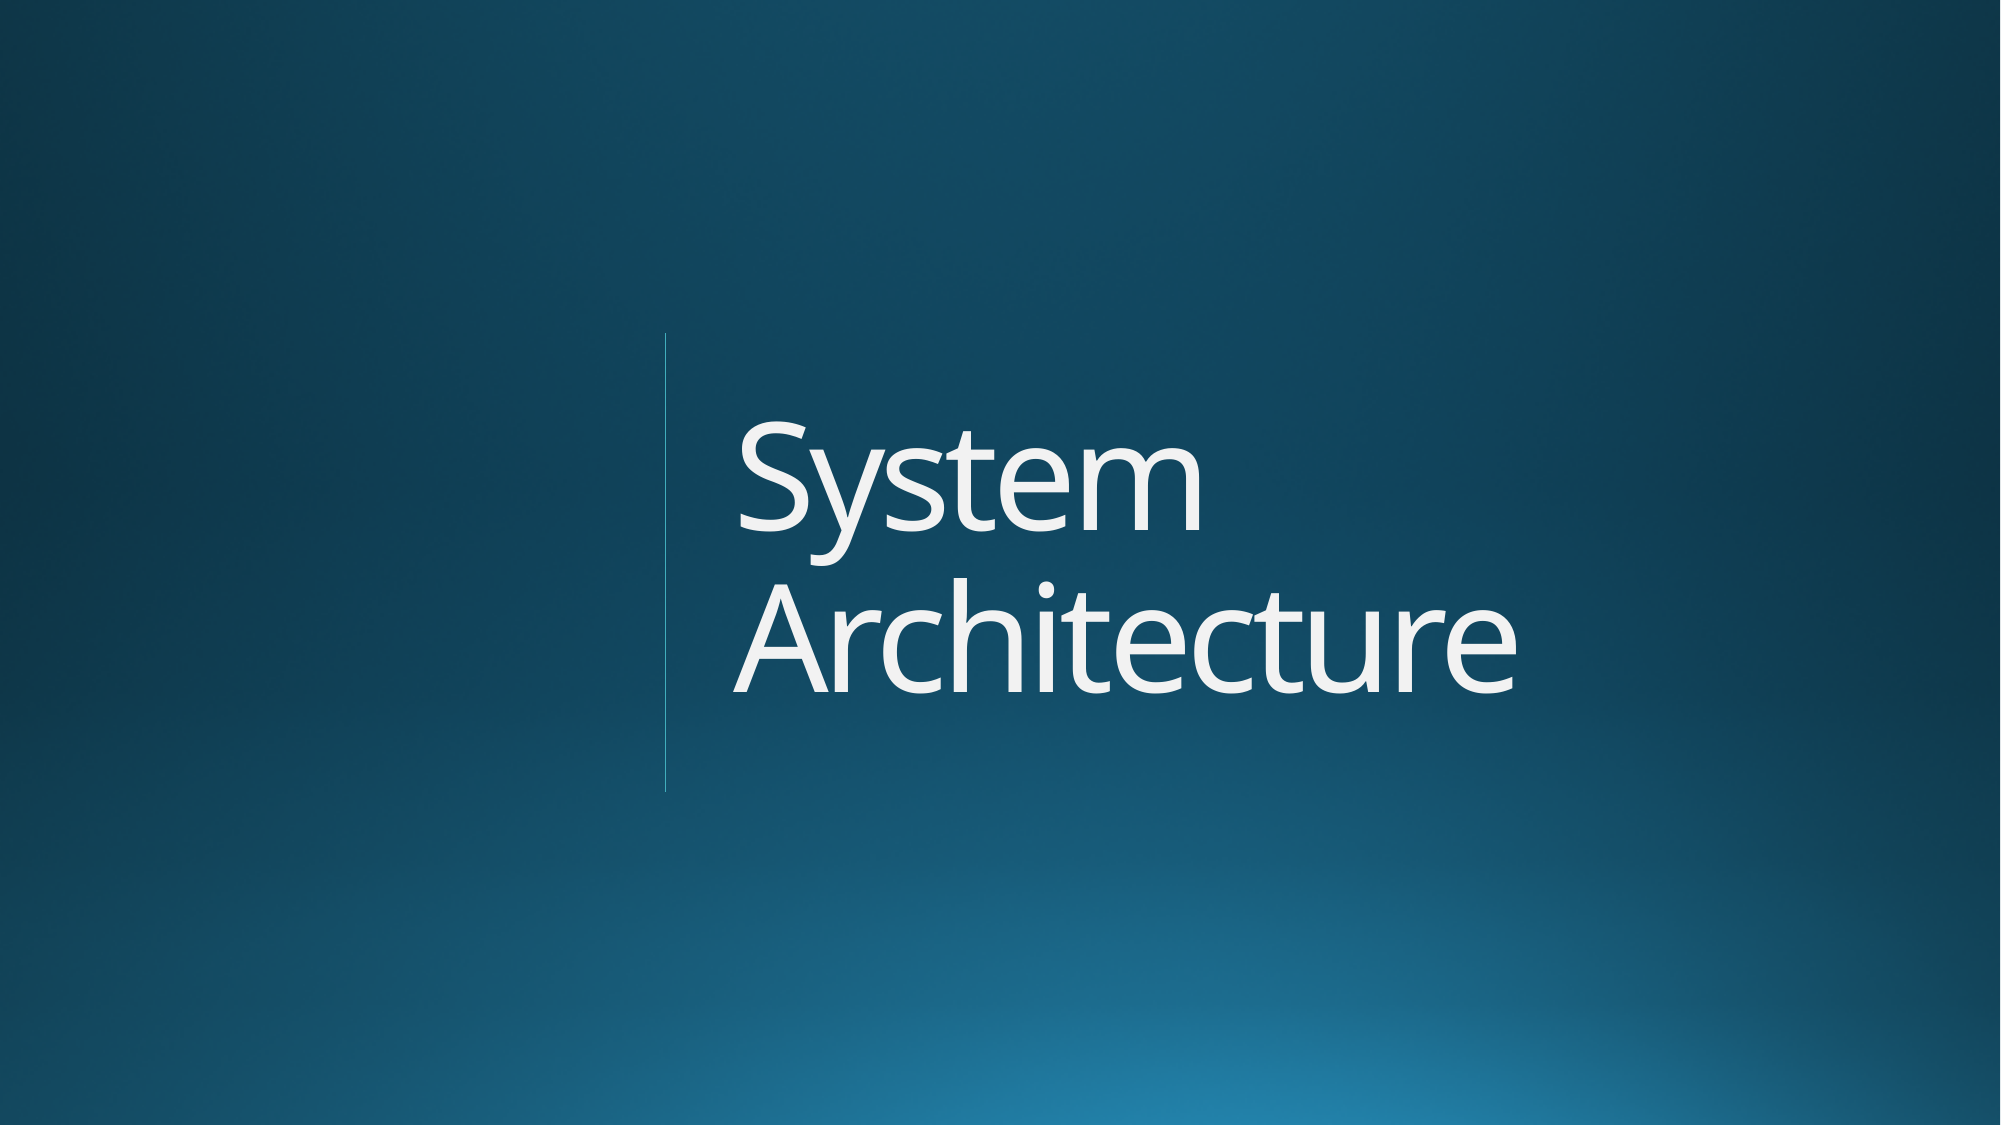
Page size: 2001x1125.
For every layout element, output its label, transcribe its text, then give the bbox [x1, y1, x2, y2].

title System Architecture [718, 112, 1750, 1013]
text_box [0, 0, 2000, 1125]
